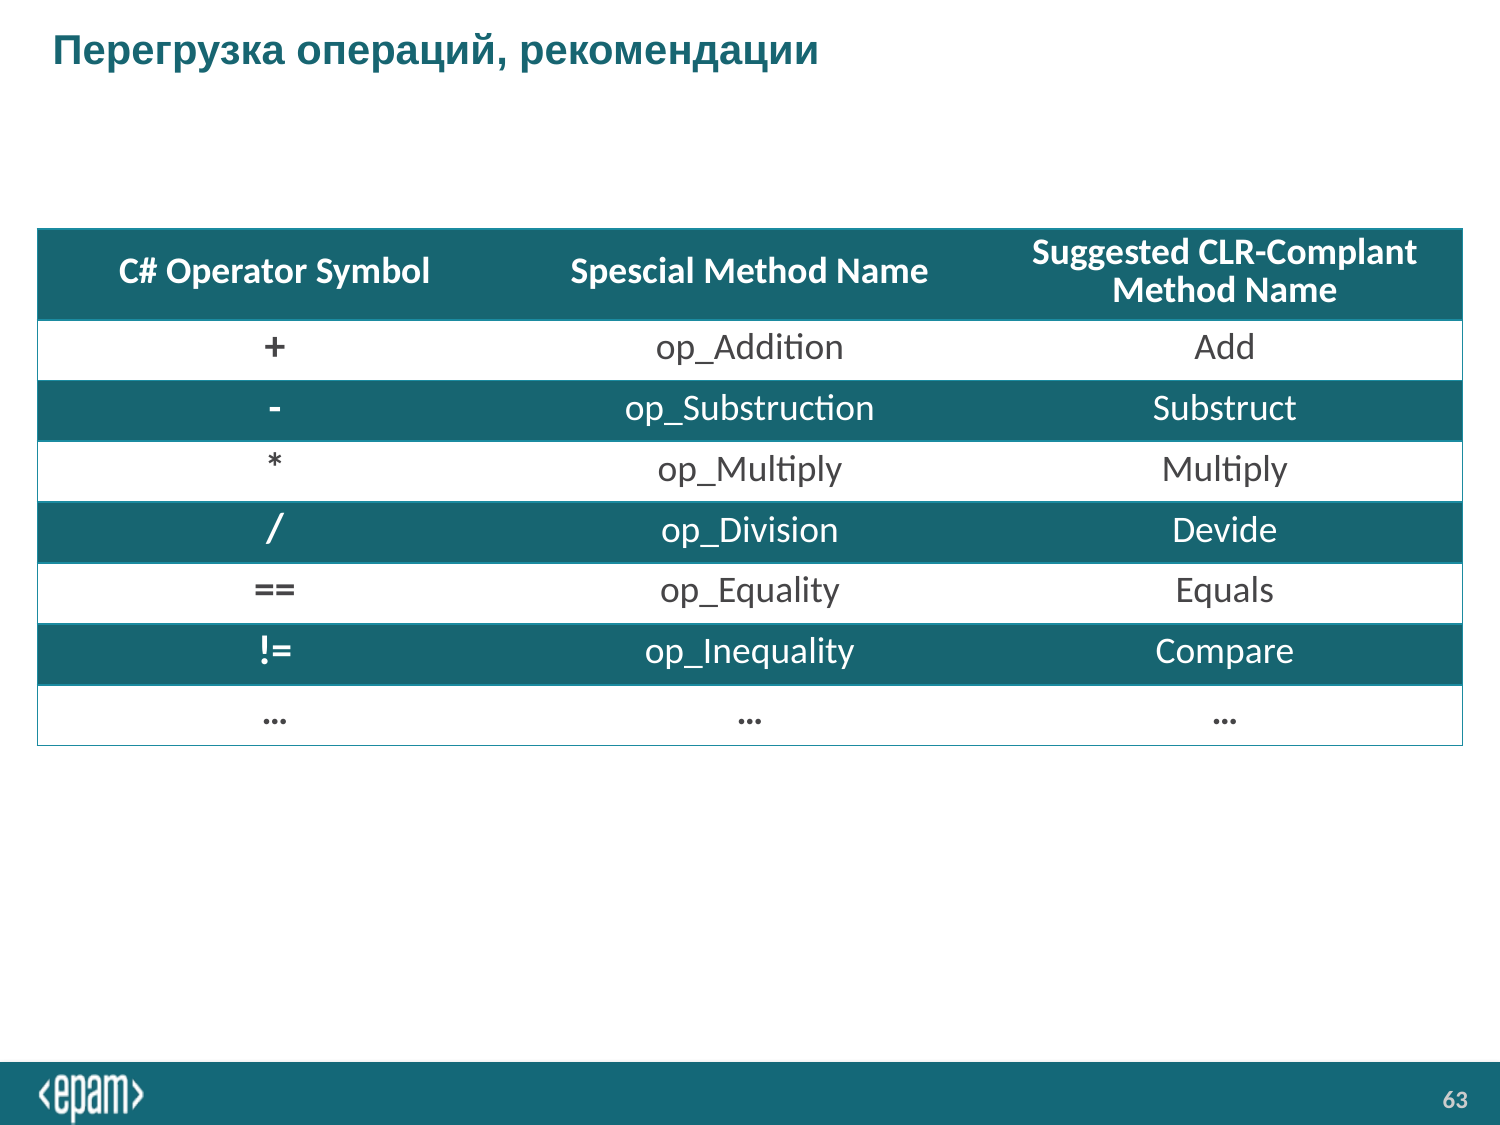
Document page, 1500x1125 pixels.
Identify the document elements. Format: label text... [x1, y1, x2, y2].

table_cell - [38, 381, 512, 440]
table_cell … [987, 686, 1462, 745]
picture [38, 1074, 144, 1125]
table_cell + [38, 321, 512, 380]
table_cell Devide [987, 503, 1462, 562]
table_header Spescial Method Name [512, 230, 987, 319]
table_header Suggested CLR-Complant Method Name [987, 230, 1462, 319]
table_header C# Operator Symbol [38, 230, 512, 319]
title Перегрузка операций, рекомендации [0, 0, 1500, 95]
table_cell != [38, 625, 512, 684]
table_cell Multiply [987, 442, 1462, 501]
table_cell op_Multiply [512, 442, 987, 501]
table_cell * [38, 442, 512, 501]
table_cell op_Substruction [512, 381, 987, 440]
table_cell Substruct [987, 381, 1462, 440]
table_cell op_Inequality [512, 625, 987, 684]
table_cell op_Addition [512, 321, 987, 380]
table_cell … [38, 686, 512, 745]
table_cell Add [987, 321, 1462, 380]
table_cell == [38, 564, 512, 623]
table_cell op_Division [512, 503, 987, 562]
table_cell op_Equality [512, 564, 987, 623]
table_cell Compare [987, 625, 1462, 684]
table_cell / [38, 503, 512, 562]
table_cell … [512, 686, 987, 745]
table_cell Equals [987, 564, 1462, 623]
